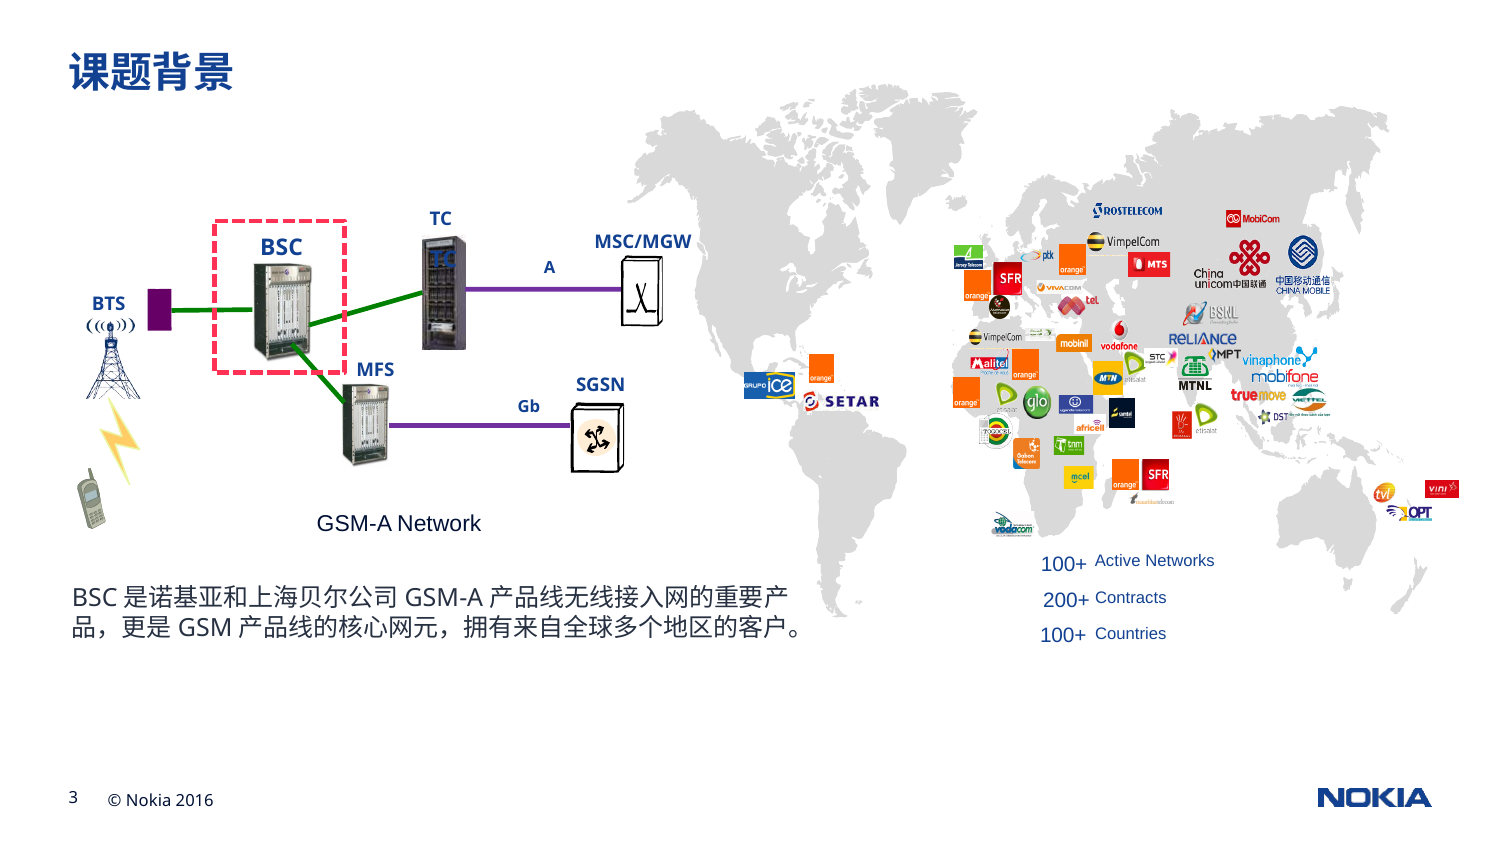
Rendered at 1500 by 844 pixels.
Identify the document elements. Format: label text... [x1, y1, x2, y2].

picture [1318, 788, 1432, 807]
text_box BSC是诺基亚和上海贝尔公司GSM-A产品线无线接入网的重要产品，更是GSM产品线的核心网元，拥有来自全球多个地区的客户。 [57, 574, 848, 649]
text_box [1022, 538, 1424, 663]
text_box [627, 83, 1459, 618]
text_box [67, 197, 715, 543]
title 课题背景 [68, 45, 1432, 98]
